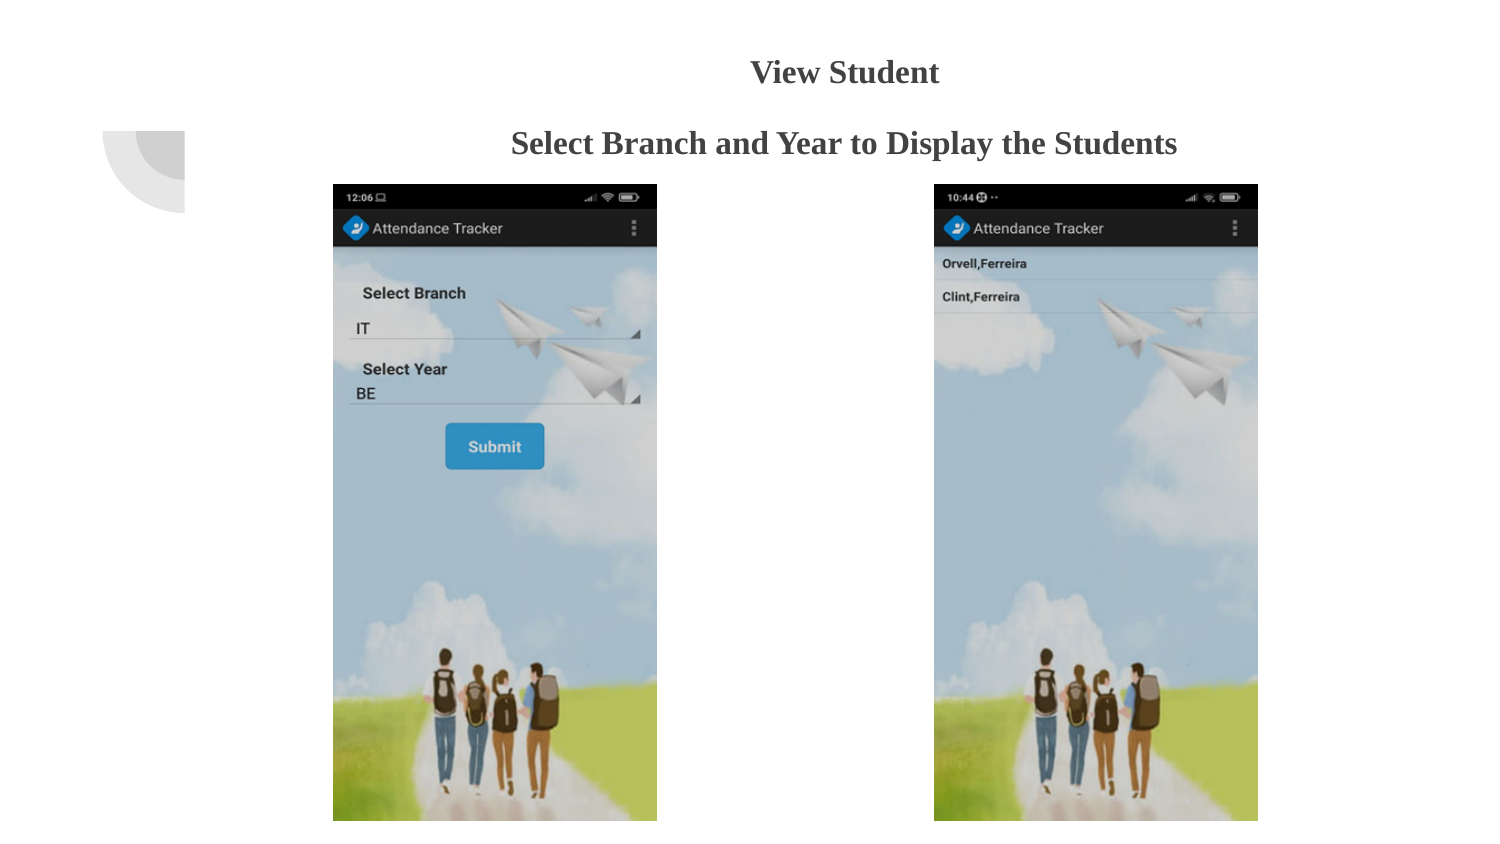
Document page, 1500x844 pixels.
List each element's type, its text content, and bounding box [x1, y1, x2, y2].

picture [933, 184, 1258, 821]
picture [332, 184, 657, 821]
list View Student Select Branch and Year to Display the Students [231, 29, 1458, 815]
